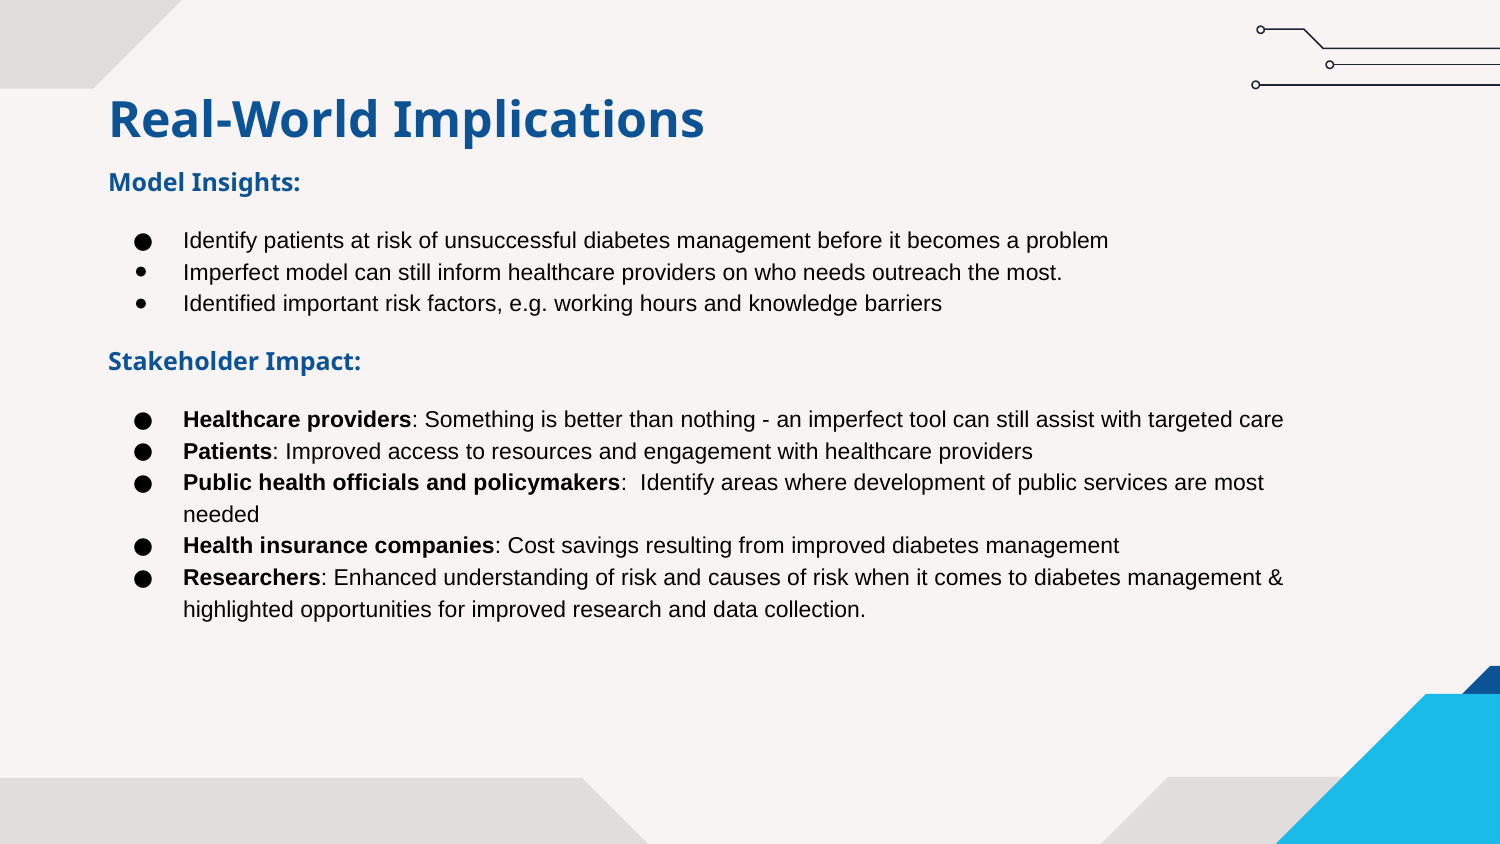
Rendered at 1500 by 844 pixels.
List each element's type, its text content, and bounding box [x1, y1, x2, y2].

title Real-World Implications [93, 72, 1357, 167]
text_box Model Insights: Identify patients at risk of unsuccessful diabetes management before it becomes a problem Imperfect model can still inform healthcare providers on who needs outreach the most. Identified important risk factors, e.g. working hours and knowledge barriers Stakeholder Impact: Healthcare providers: Something is better than nothing - an imperfect tool can still assist with targeted care Patients: Improved access to resources and engagement with healthcare providers Public health officials and policymakers: Identify areas where development of public services are most needed Health insurance companies: Cost savings resulting from improved diabetes management Researchers: Enhanced understanding of risk and causes of risk when it comes to diabetes management & highlighted opportunities for improved research and data collection. [93, 167, 1357, 342]
